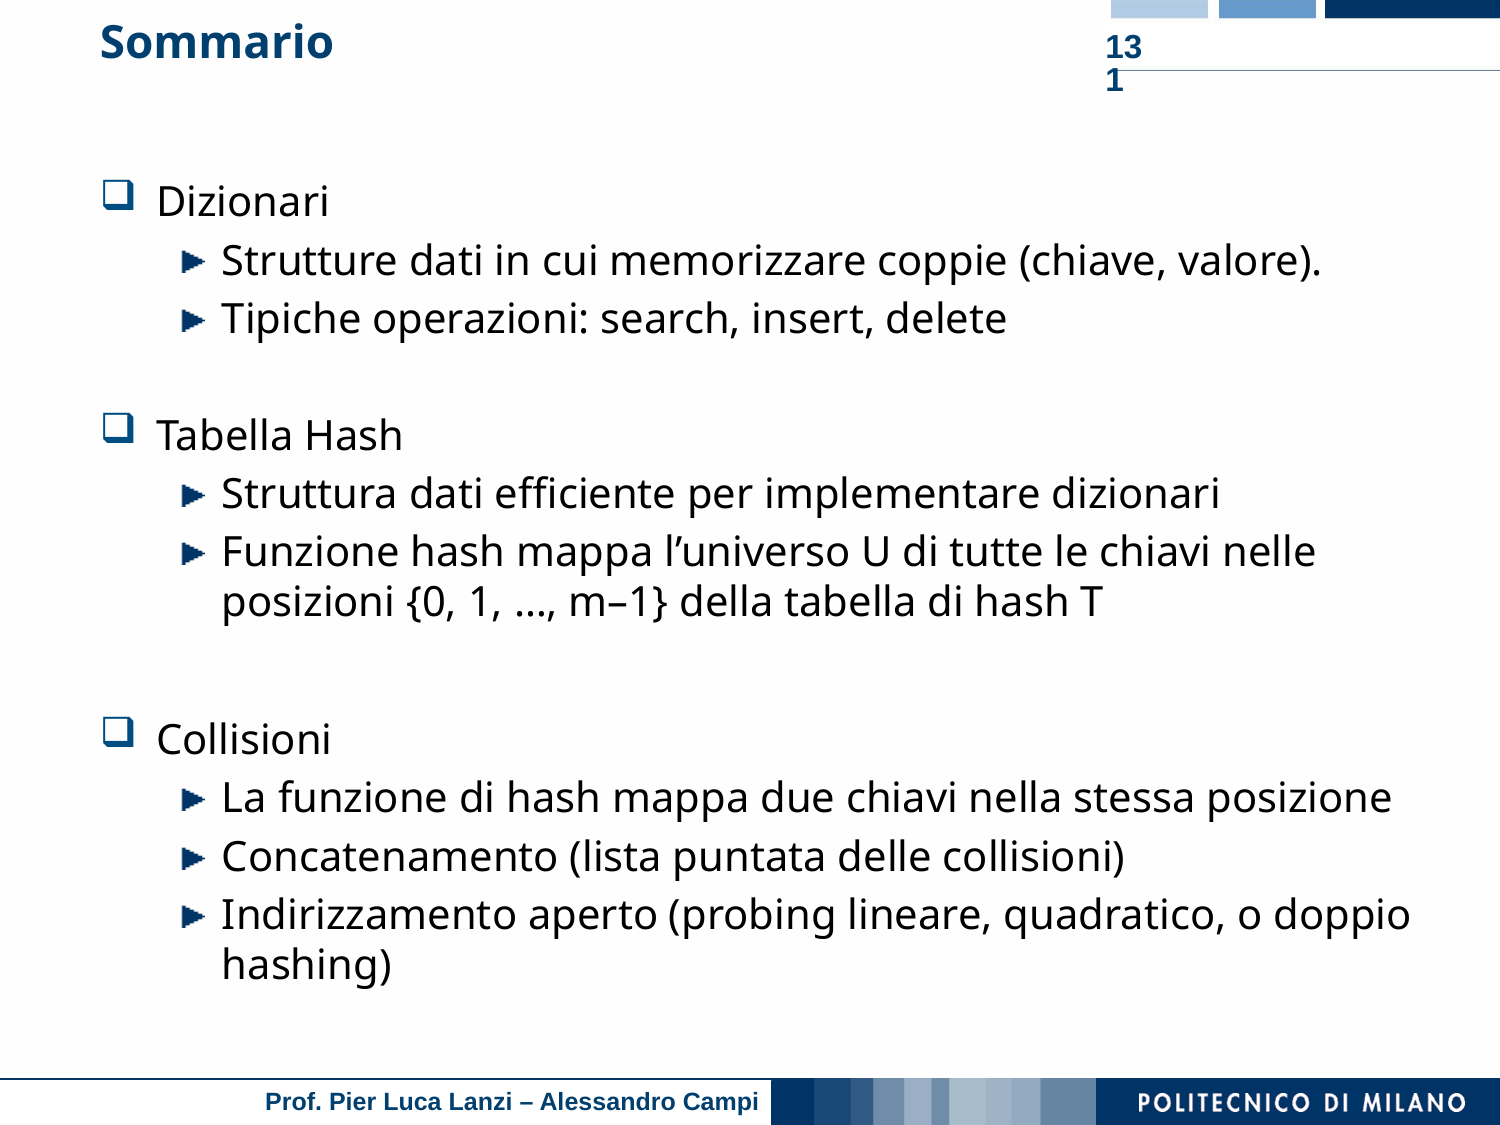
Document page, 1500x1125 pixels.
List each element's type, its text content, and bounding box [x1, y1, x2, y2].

list Dizionari Strutture dati in cui memorizzare coppie (chiave, valore). Tipiche operazioni: search, insert, delete Tabella Hash Struttura dati efficiente per implementare dizionari Funzione hash mappa l’universo U di tutte le chiavi nelle posizioni {0, 1, …, m–1} della tabella di hash T Collisioni La funzione di hash mappa due chiavi nella stessa posizione Concatenamento (lista puntata delle collisioni) Indirizzamento aperto (probing lineare, quadratico, o doppio hashing) [99, 174, 1450, 988]
picture [174, 535, 205, 565]
picture [174, 898, 205, 928]
picture [174, 302, 205, 332]
picture [174, 781, 205, 811]
title Sommario [99, 12, 1075, 150]
picture [0, 1074, 1500, 1125]
slide_number 131 [1105, 24, 1324, 66]
picture [1103, 0, 1500, 74]
picture [174, 477, 205, 507]
picture [174, 840, 205, 870]
picture [174, 243, 205, 273]
